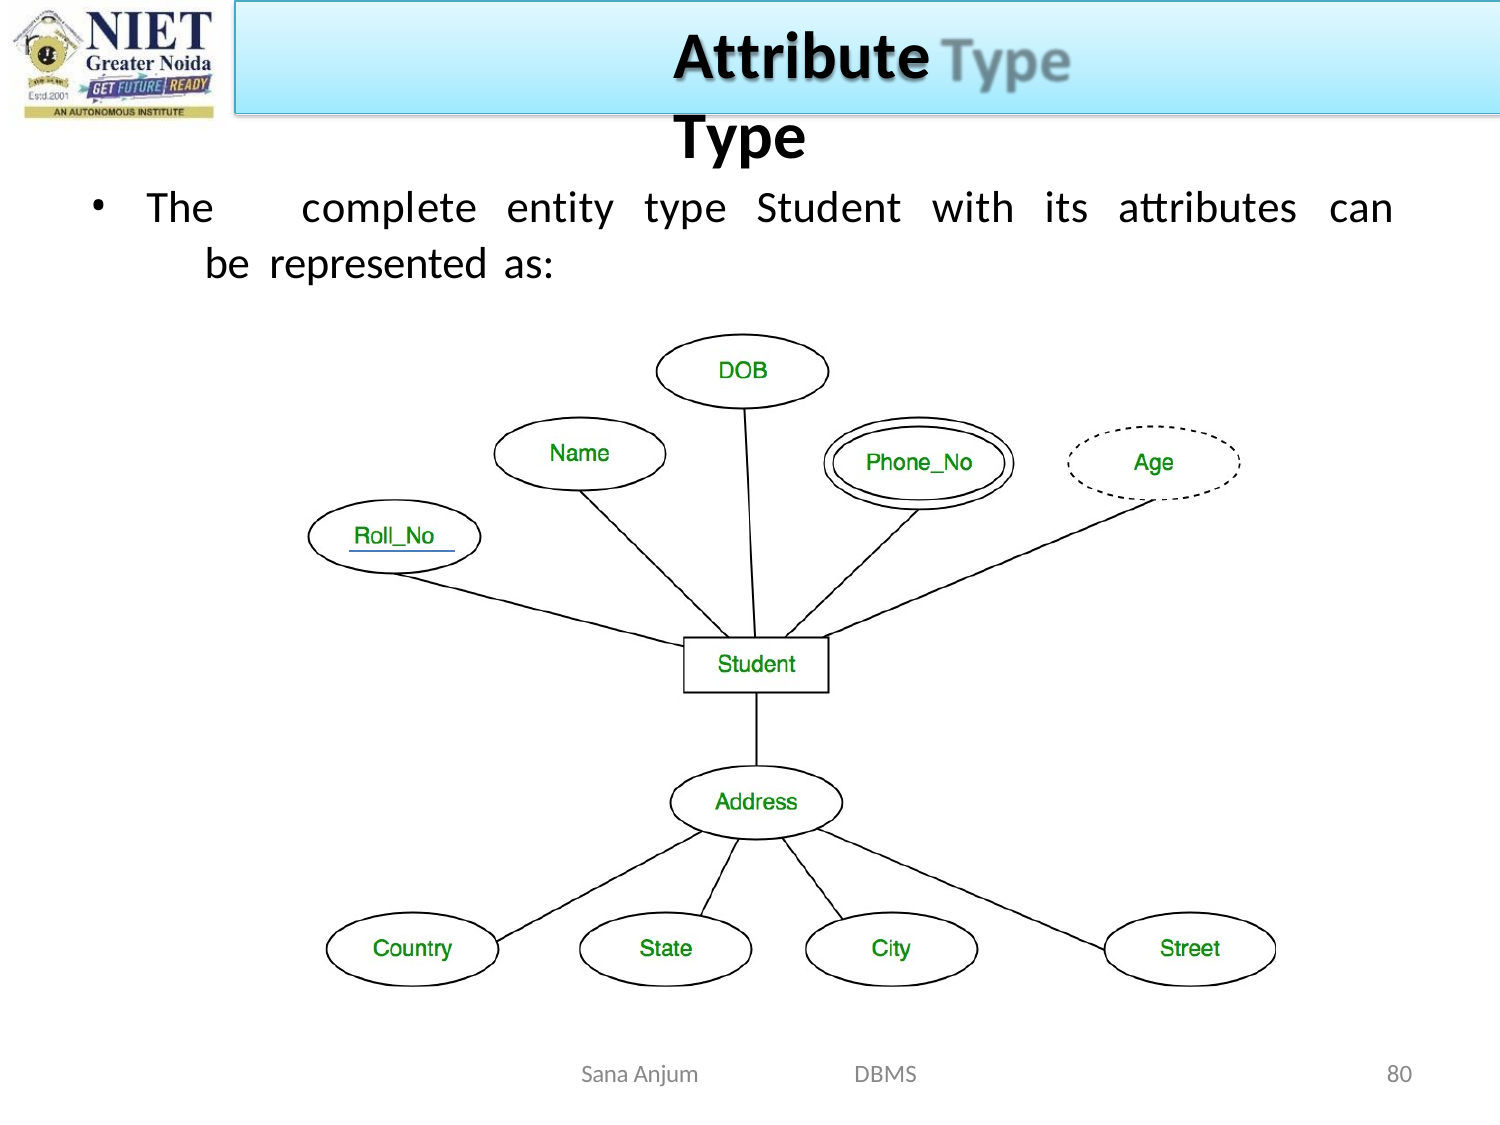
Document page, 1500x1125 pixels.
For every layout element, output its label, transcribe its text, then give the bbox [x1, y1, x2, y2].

title Attribute Type [671, 166, 1074, 175]
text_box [306, 333, 1276, 987]
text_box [229, 0, 1500, 158]
picture [7, 0, 227, 129]
text_box The complete entity type Student with its attributes can be represented as: [87, 175, 1413, 287]
text_box DBMS [852, 1061, 918, 1088]
slide_number 80 [1380, 1061, 1418, 1091]
text_box Sana Anjum [579, 1061, 724, 1088]
